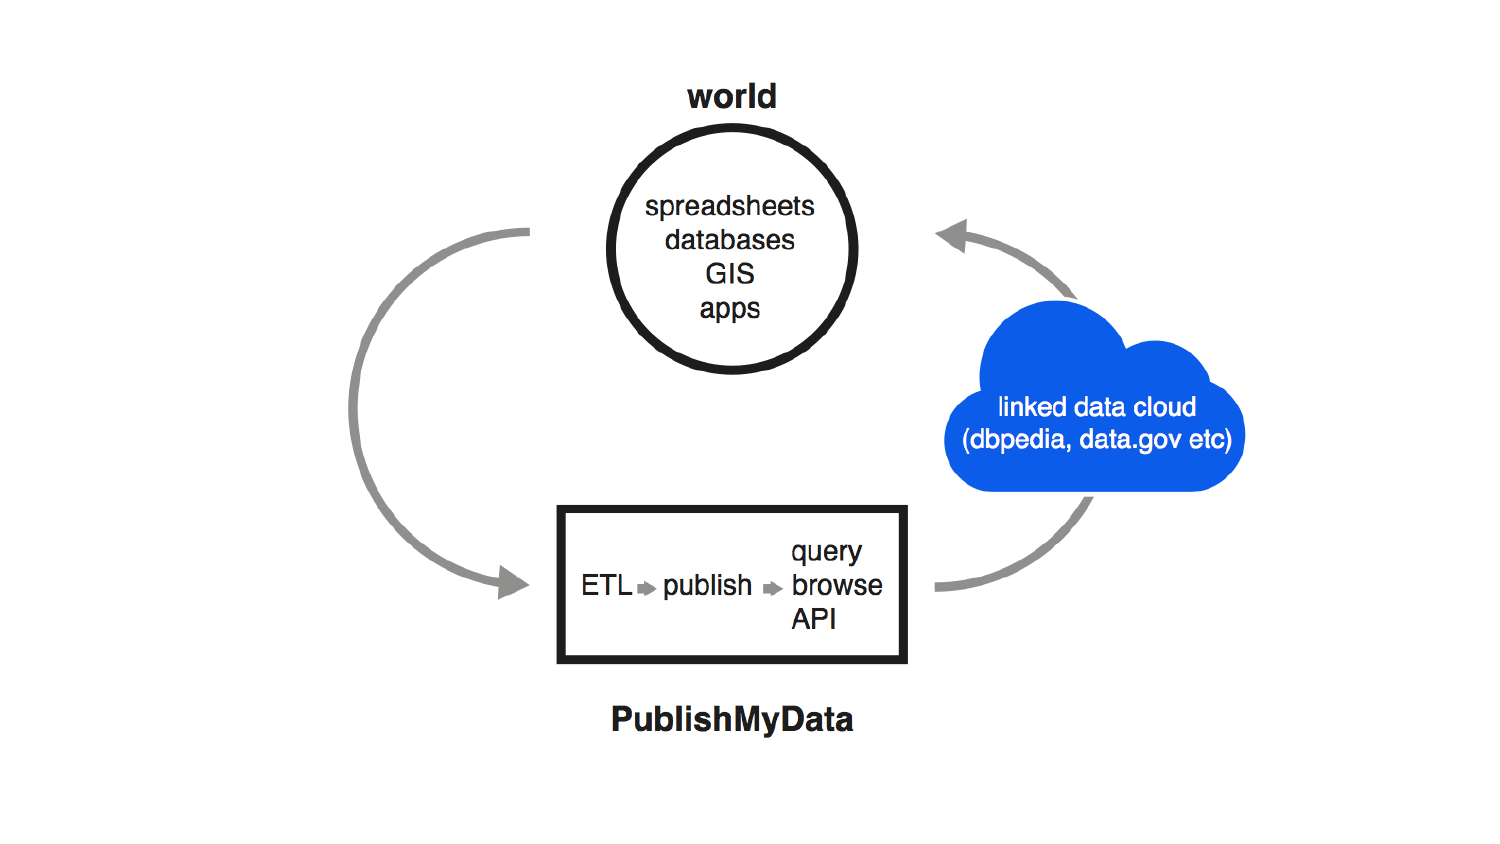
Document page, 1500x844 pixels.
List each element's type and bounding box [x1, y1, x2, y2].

picture [187, 23, 1313, 820]
